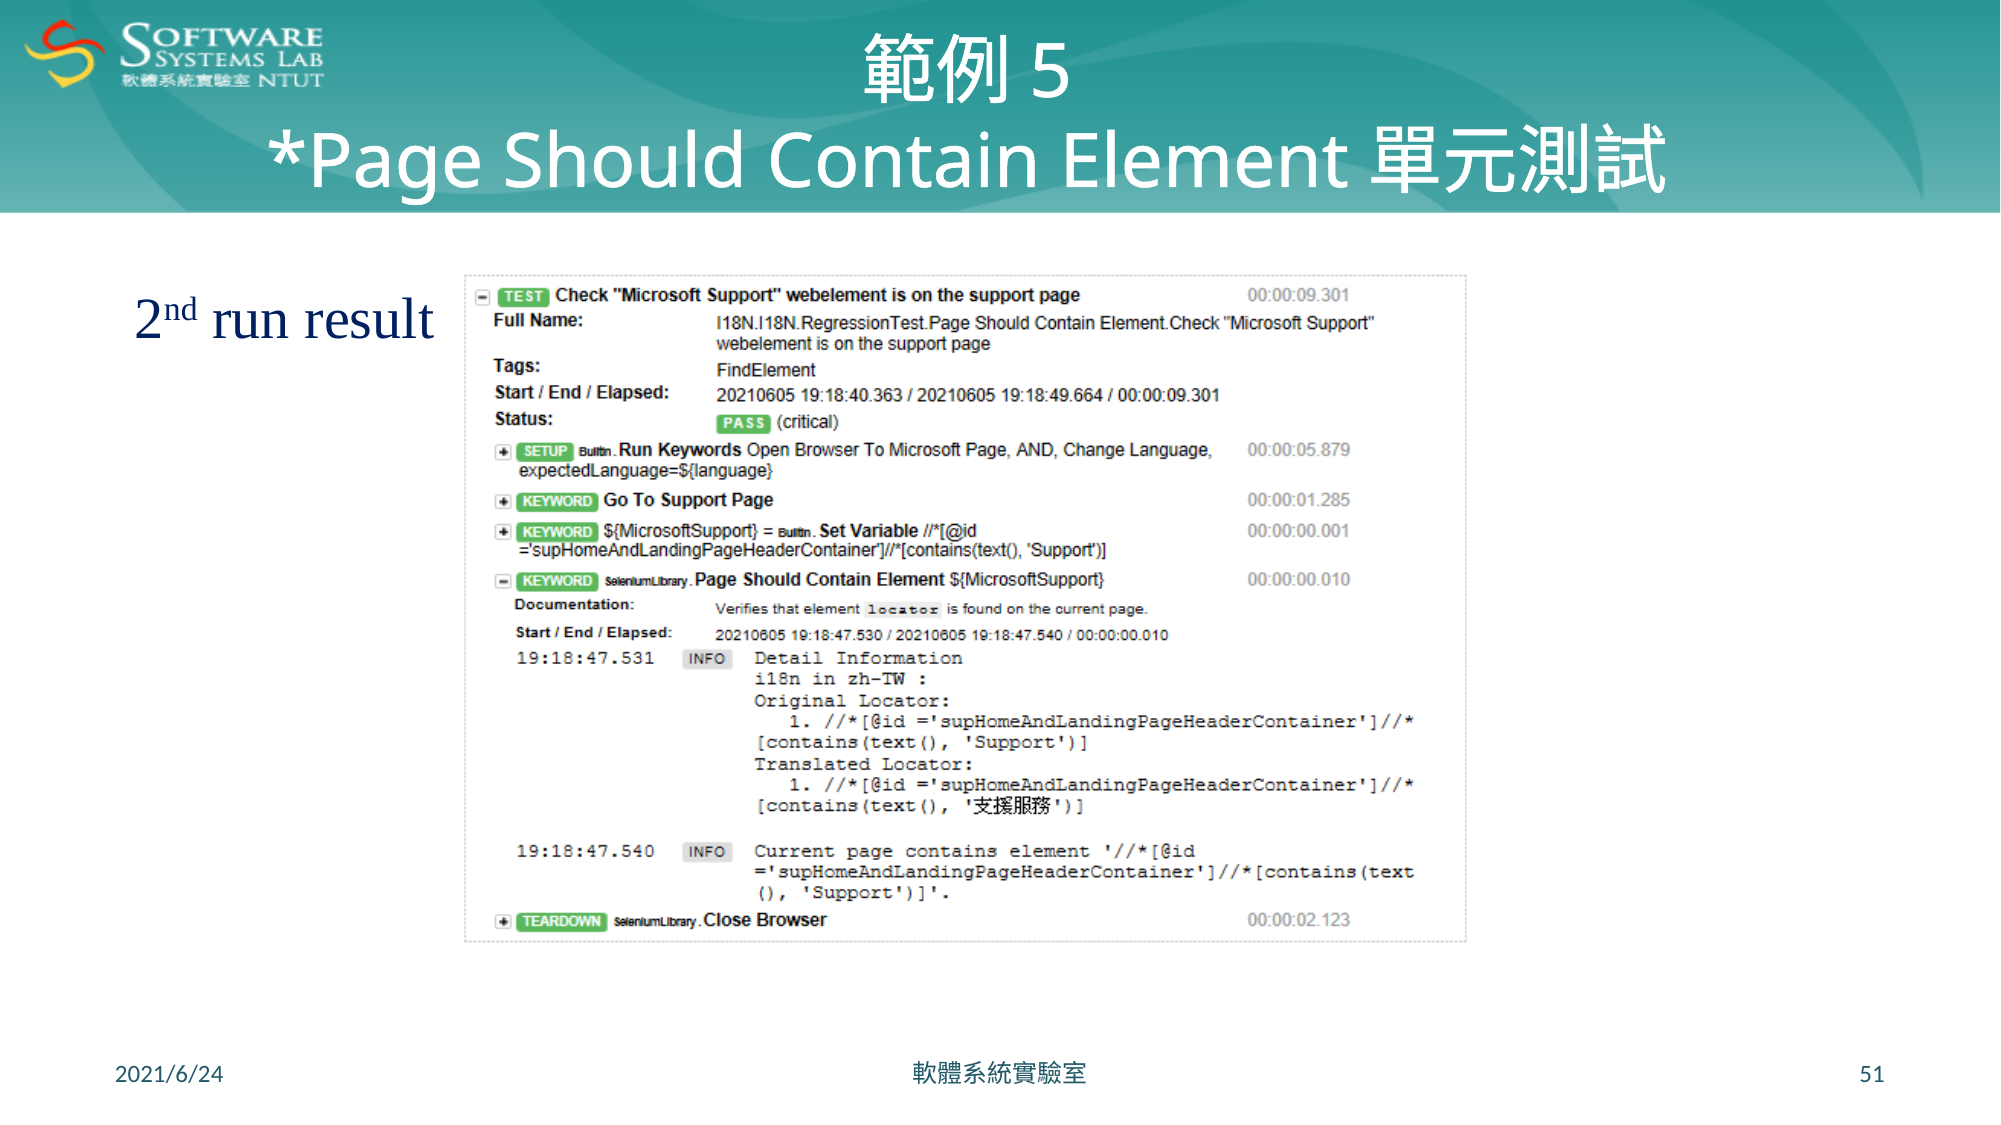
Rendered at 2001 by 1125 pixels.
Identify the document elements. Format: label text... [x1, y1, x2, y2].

footer 軟體系統實驗室 [683, 1042, 1317, 1103]
picture [0, 0, 2001, 1125]
title 範例5 *Page Should Contain Element單元測試 [66, 17, 1867, 206]
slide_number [99, 1042, 567, 1103]
slide_number 51 [1433, 1042, 1900, 1103]
text_box 2nd run result [119, 272, 461, 355]
